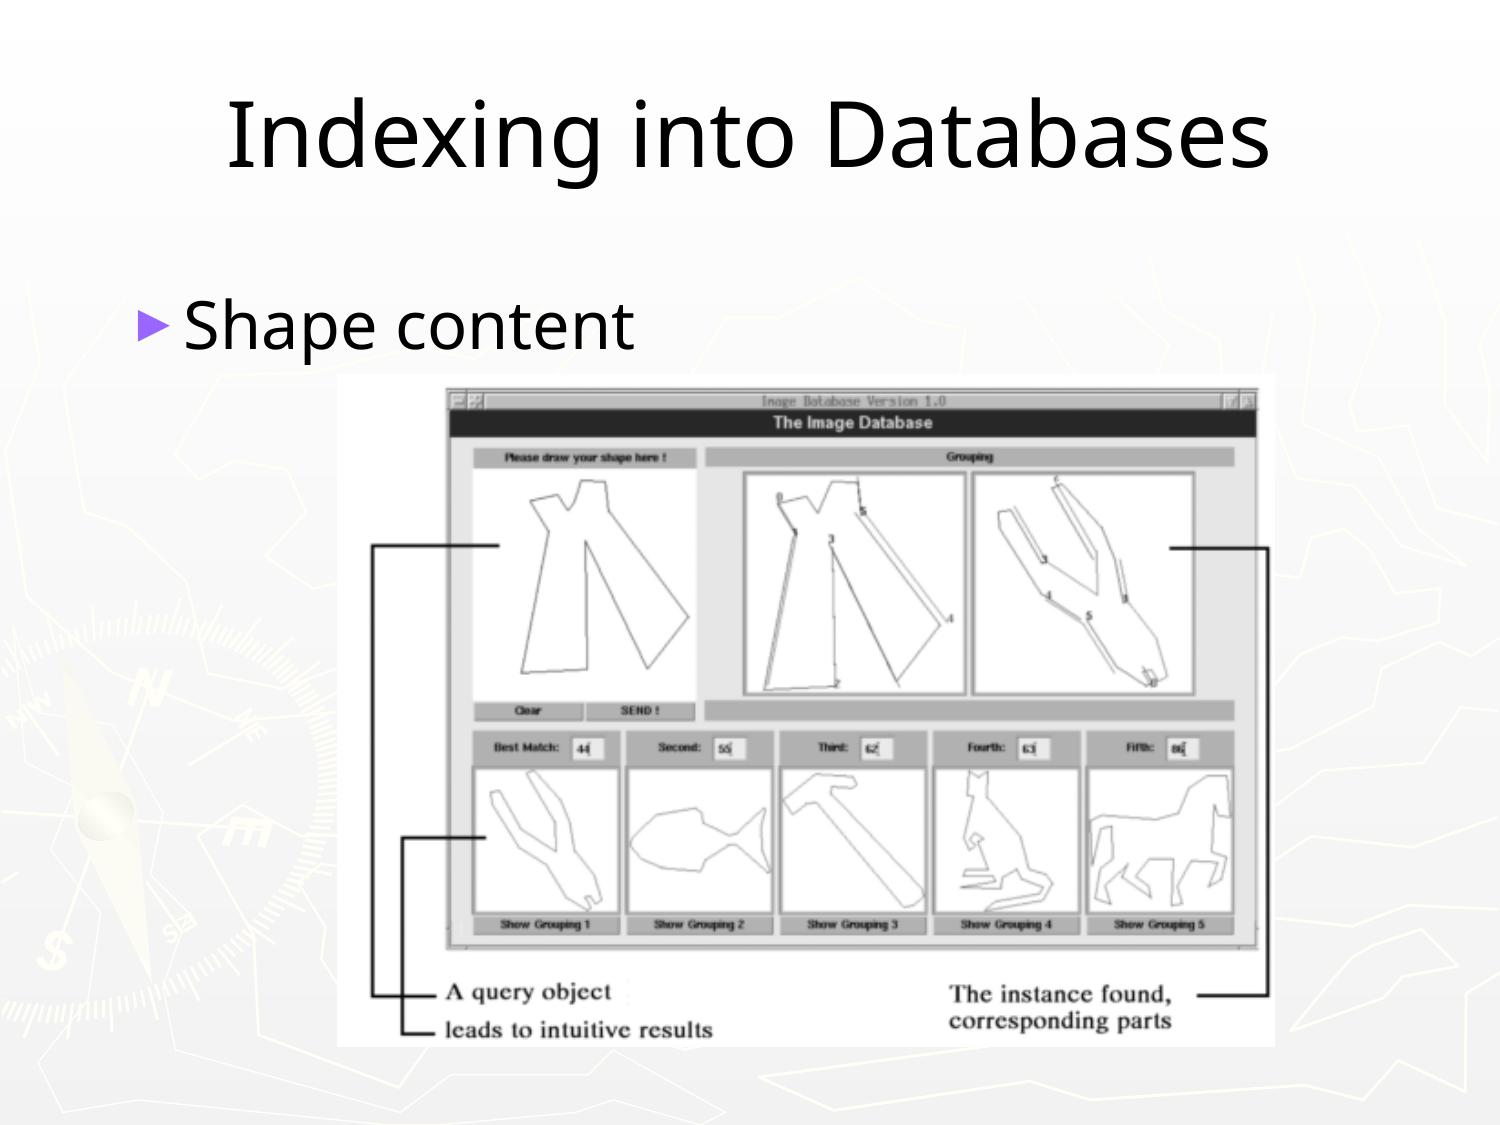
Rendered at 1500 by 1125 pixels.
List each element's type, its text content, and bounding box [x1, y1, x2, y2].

title Indexing into Databases [49, 37, 1451, 226]
list Shape content [112, 274, 1388, 1001]
picture [337, 374, 1276, 1047]
